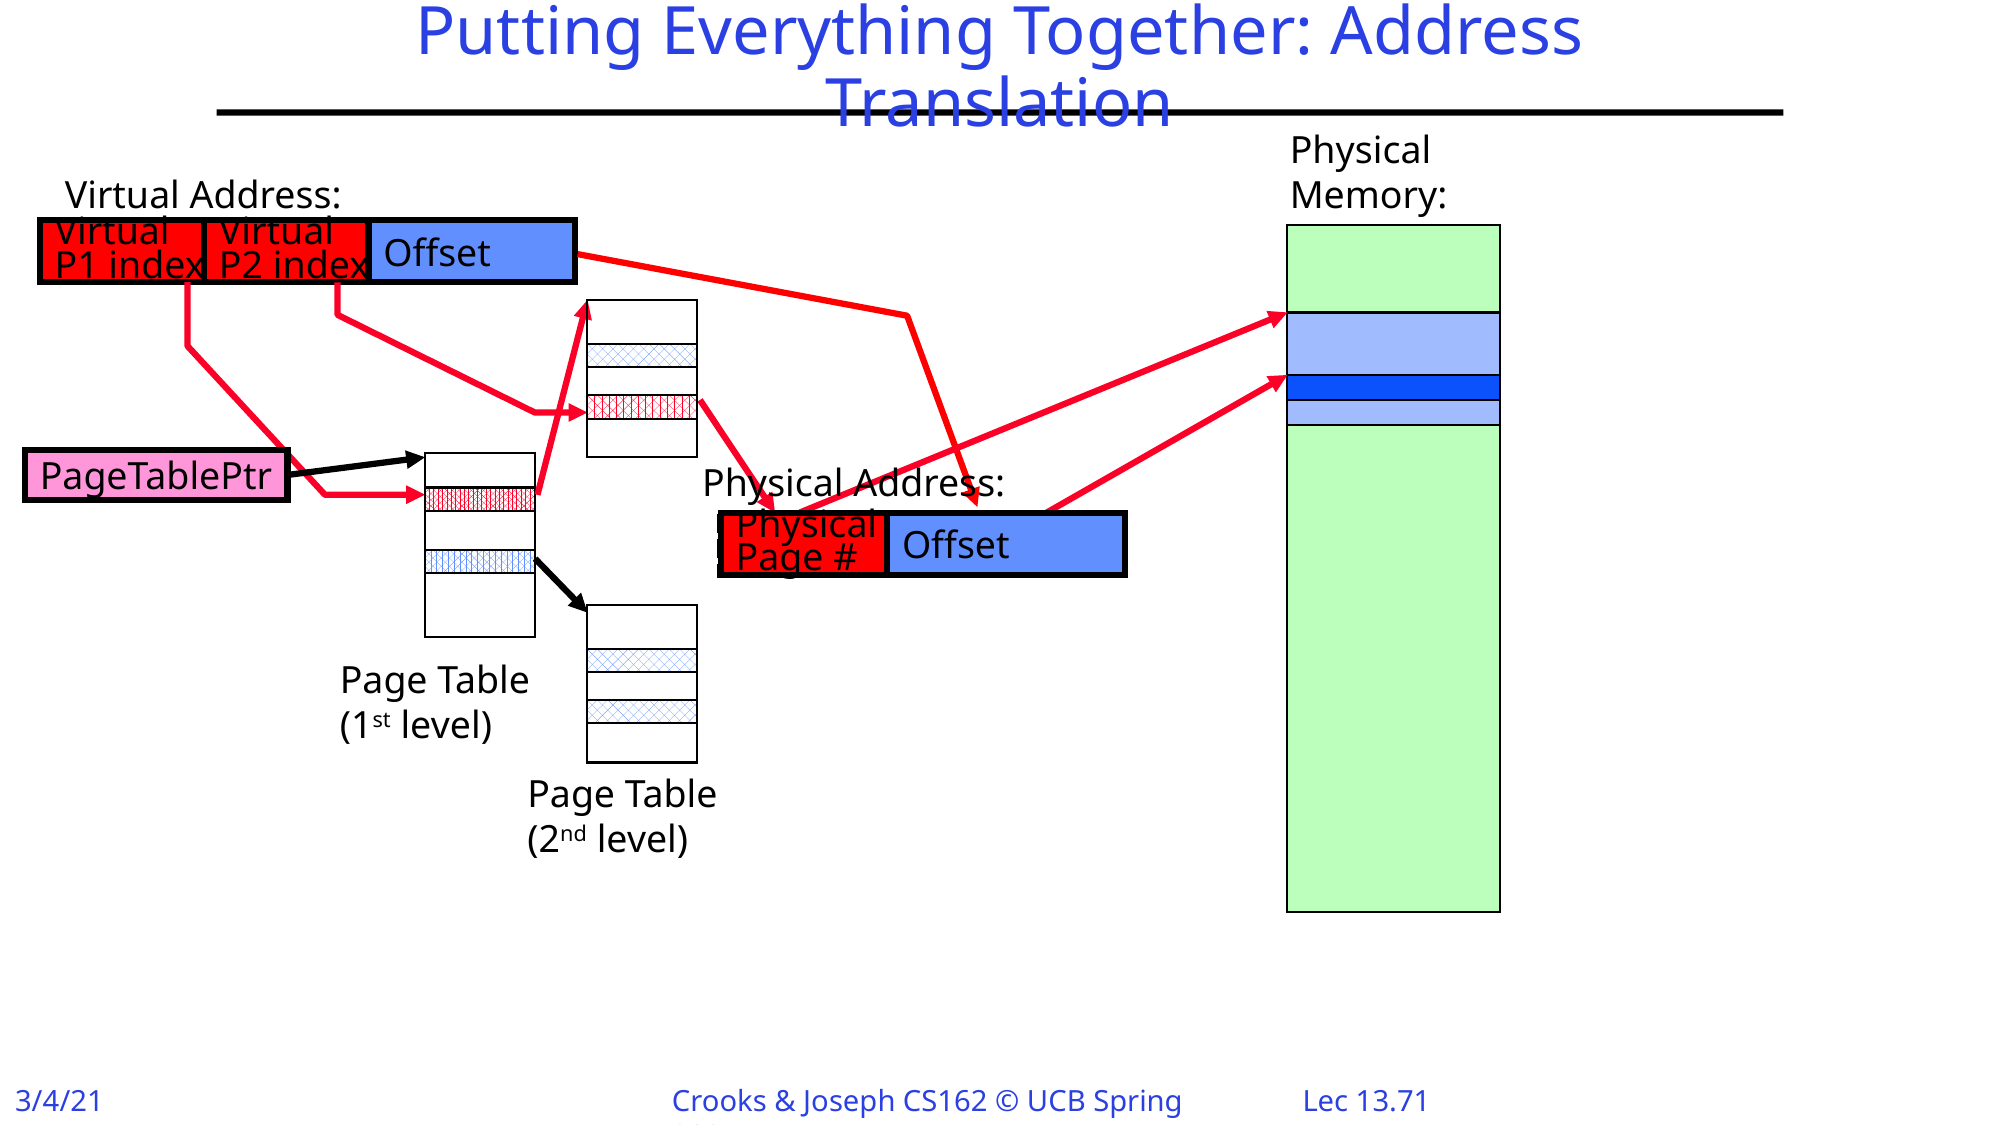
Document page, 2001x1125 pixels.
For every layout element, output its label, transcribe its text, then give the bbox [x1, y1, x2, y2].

text_box [1287, 224, 1500, 312]
text_box [187, 282, 373, 448]
text_box [337, 282, 507, 399]
text_box [1129, 375, 1288, 466]
text_box [1287, 400, 1500, 425]
text_box Virtual P1 index [39, 220, 205, 283]
text_box [1287, 312, 1500, 375]
text_box [1287, 375, 1500, 400]
text_box [954, 311, 1288, 449]
text_box [1287, 425, 1500, 913]
title Putting Everything Together: Address Translation [249, 24, 1750, 113]
text_box Virtual Address: [50, 163, 525, 220]
text_box Virtual P2 index [205, 220, 369, 283]
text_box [686, 451, 1125, 576]
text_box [24, 449, 507, 755]
text_box Offset [369, 220, 575, 283]
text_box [512, 299, 751, 869]
text_box Physical Memory: [1274, 119, 1500, 224]
text_box [577, 254, 956, 449]
